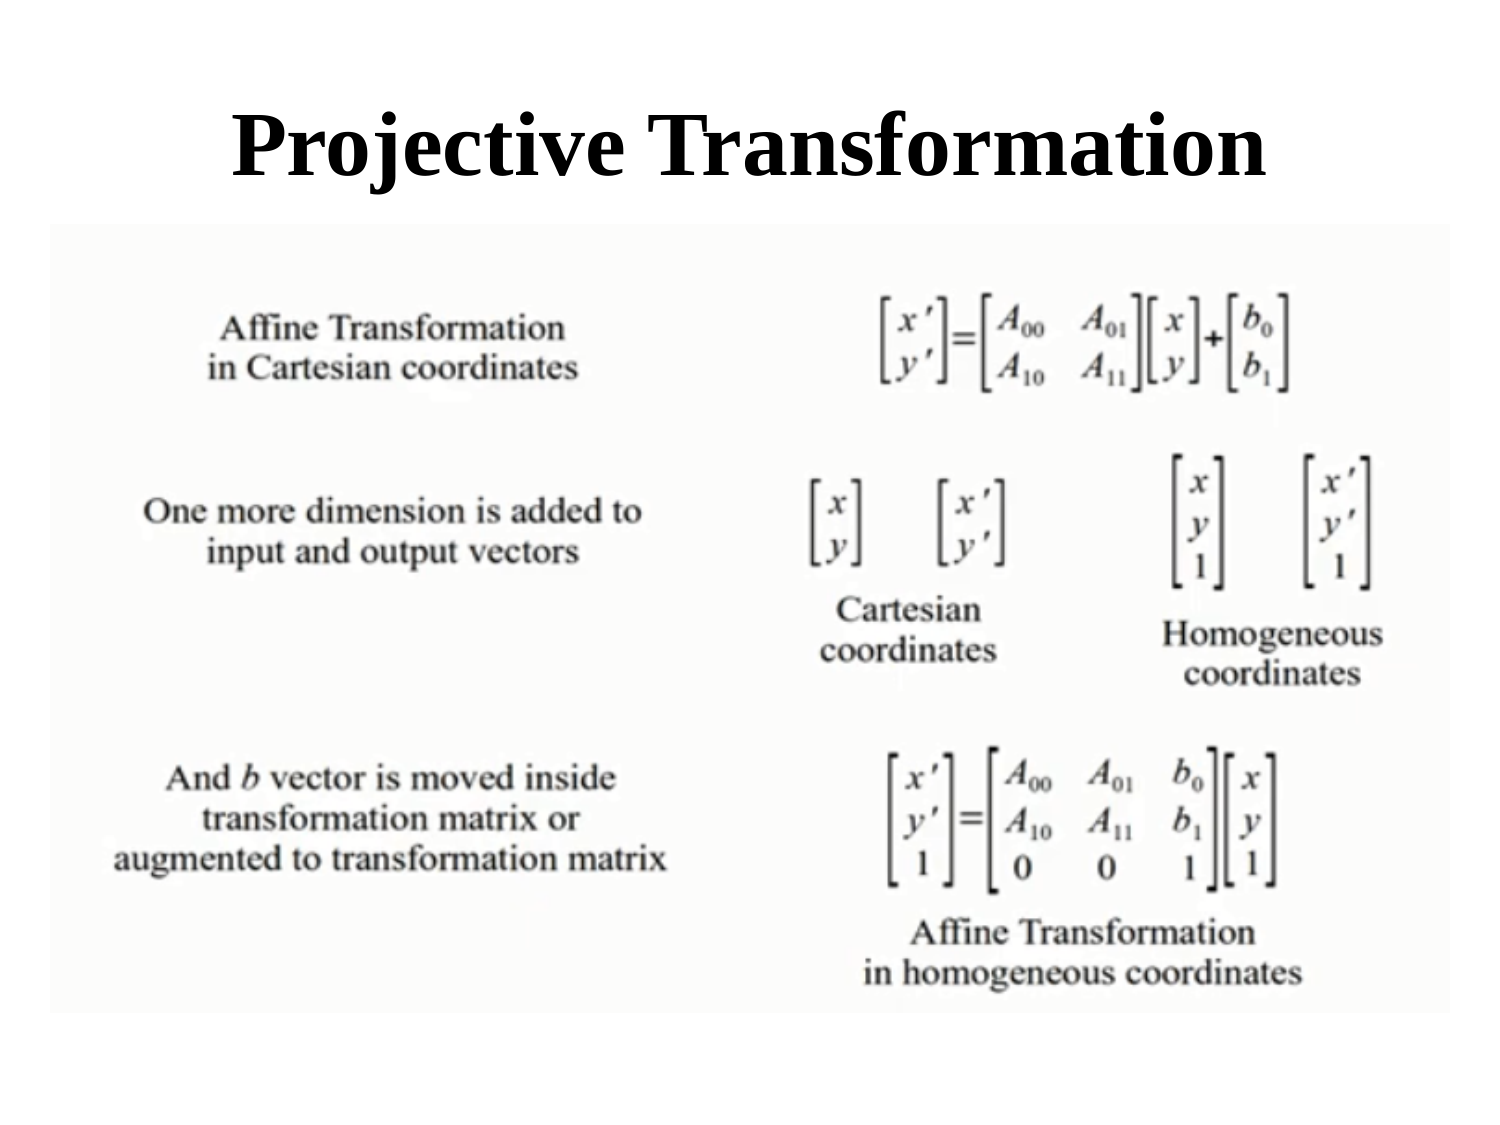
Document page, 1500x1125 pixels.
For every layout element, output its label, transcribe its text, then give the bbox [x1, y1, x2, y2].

picture [49, 224, 1451, 1013]
title Projective Transformation [75, 45, 1425, 223]
